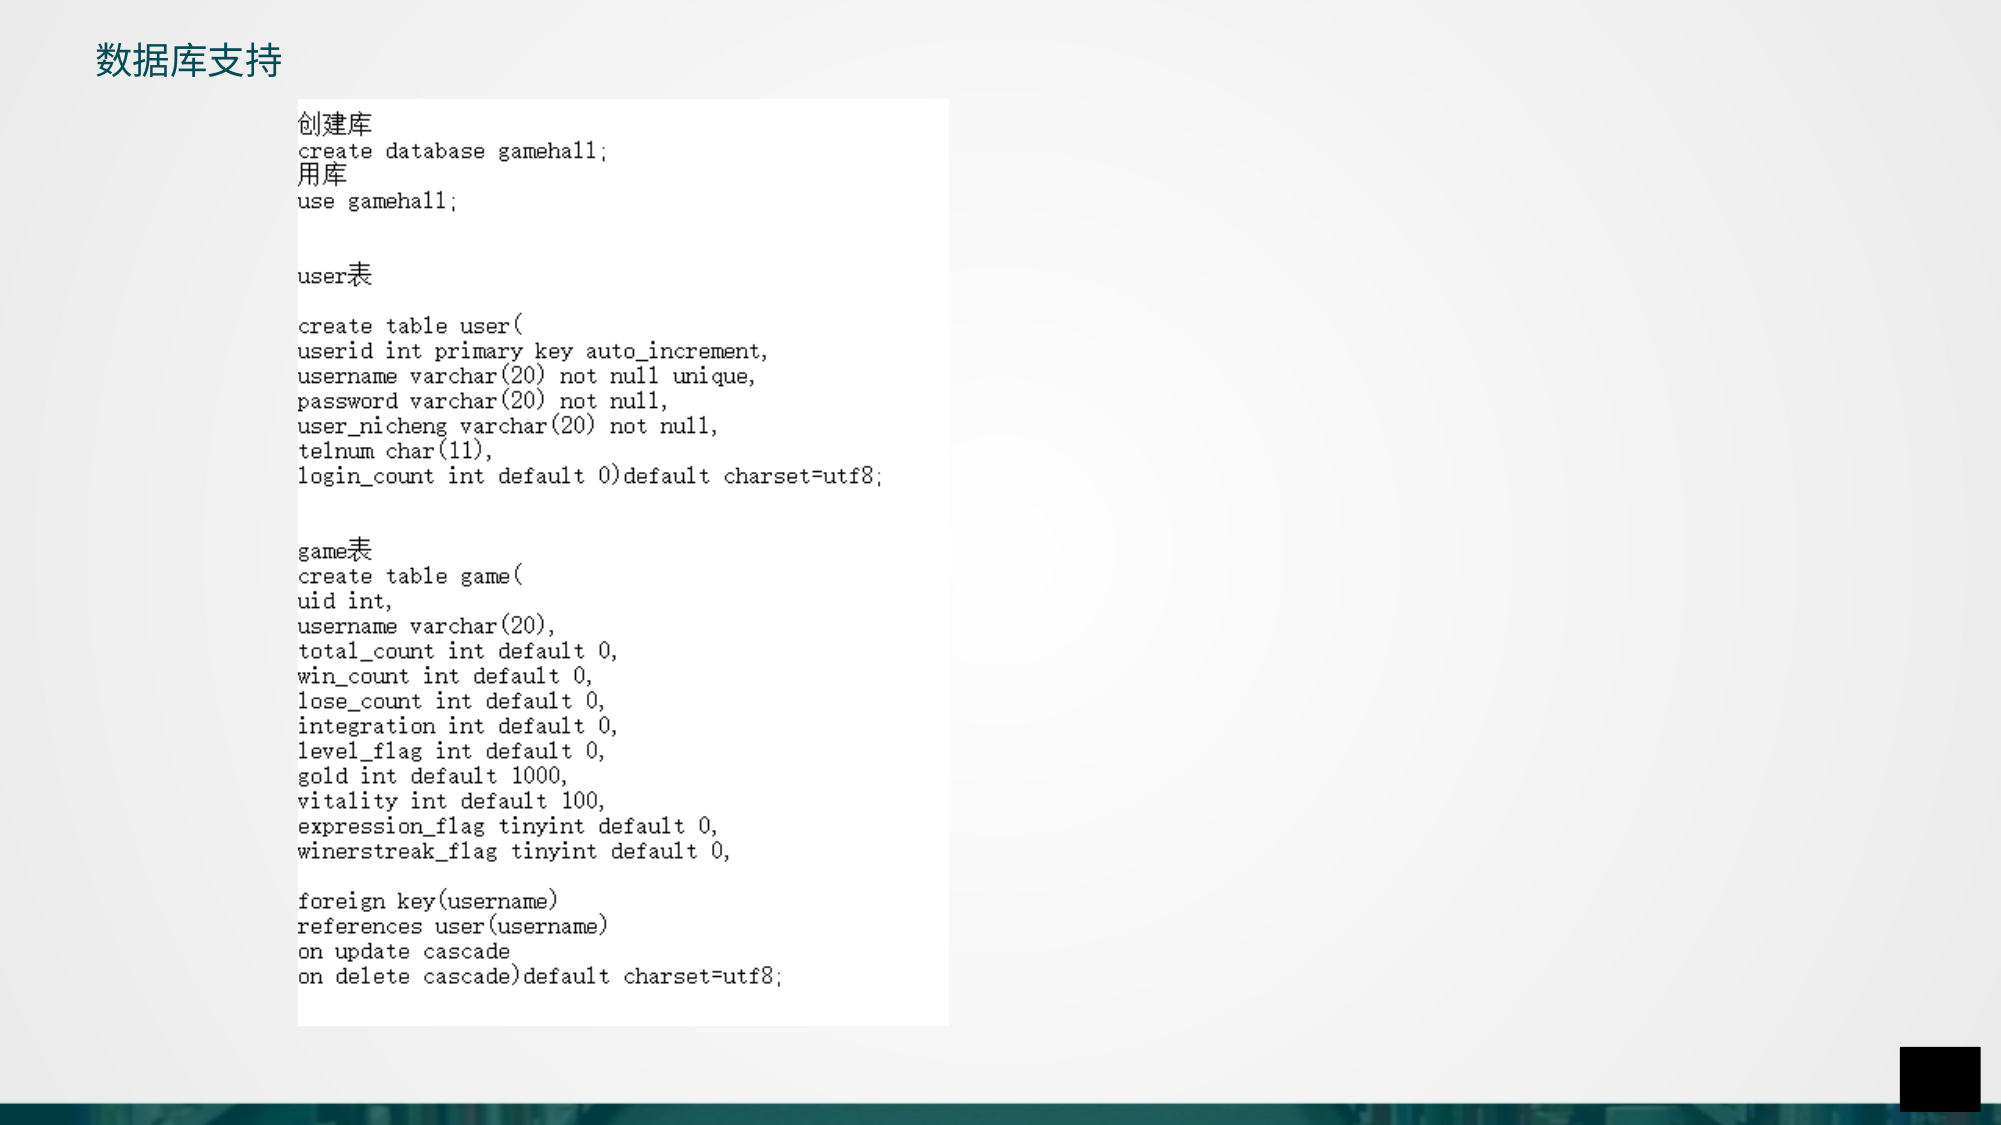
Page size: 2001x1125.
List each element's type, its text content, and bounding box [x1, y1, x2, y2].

text_box 数据库支持 [80, 29, 298, 90]
picture [0, 0, 2001, 1125]
